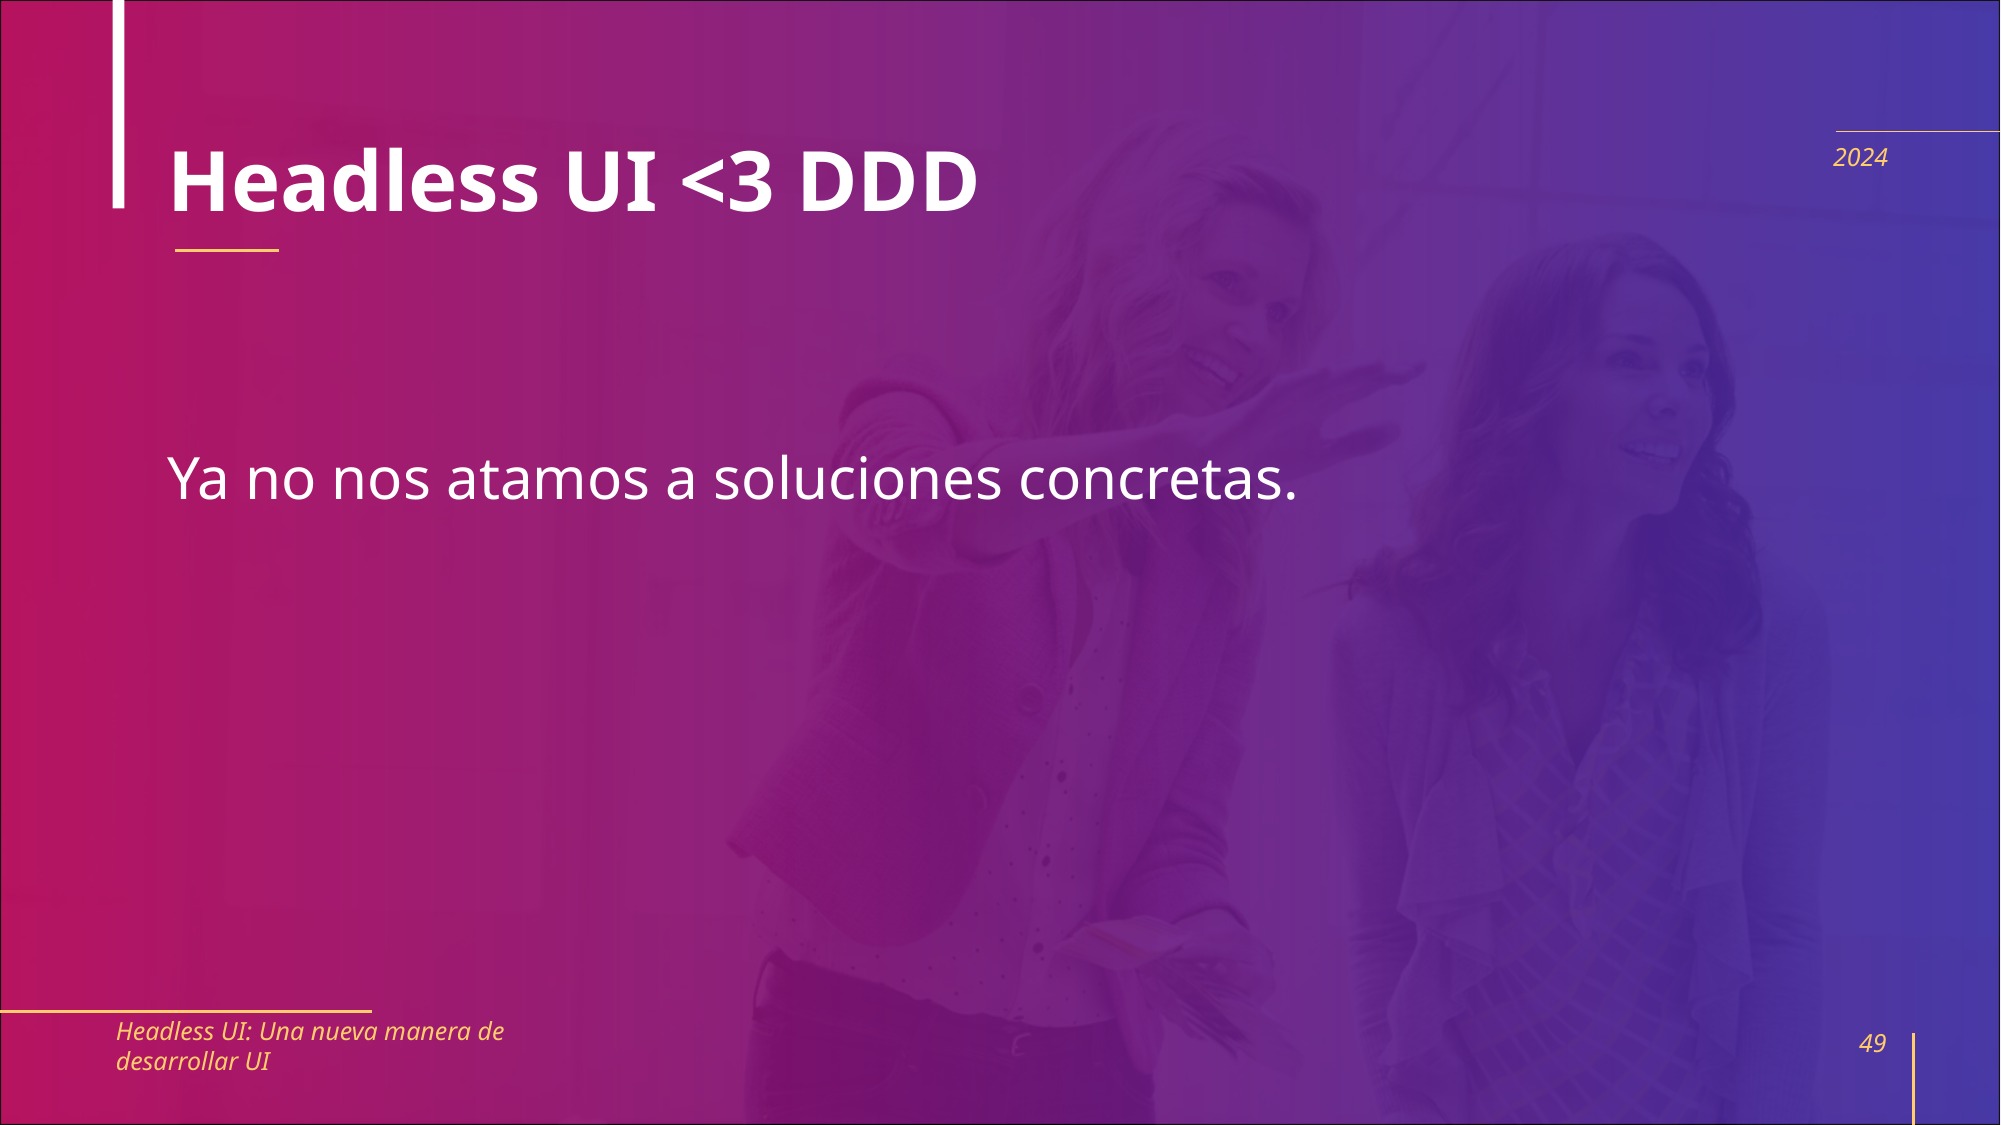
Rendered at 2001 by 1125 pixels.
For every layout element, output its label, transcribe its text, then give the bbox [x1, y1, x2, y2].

slide_number 49 [1451, 1015, 1902, 1075]
footer Headless UI: Una nueva manera de desarrollar UI [100, 1015, 636, 1075]
title Headless UI <3 DDD [152, 75, 1789, 293]
list 2024 [1818, 137, 1919, 192]
list Ya no nos atamos a soluciones concretas. [152, 363, 1789, 762]
